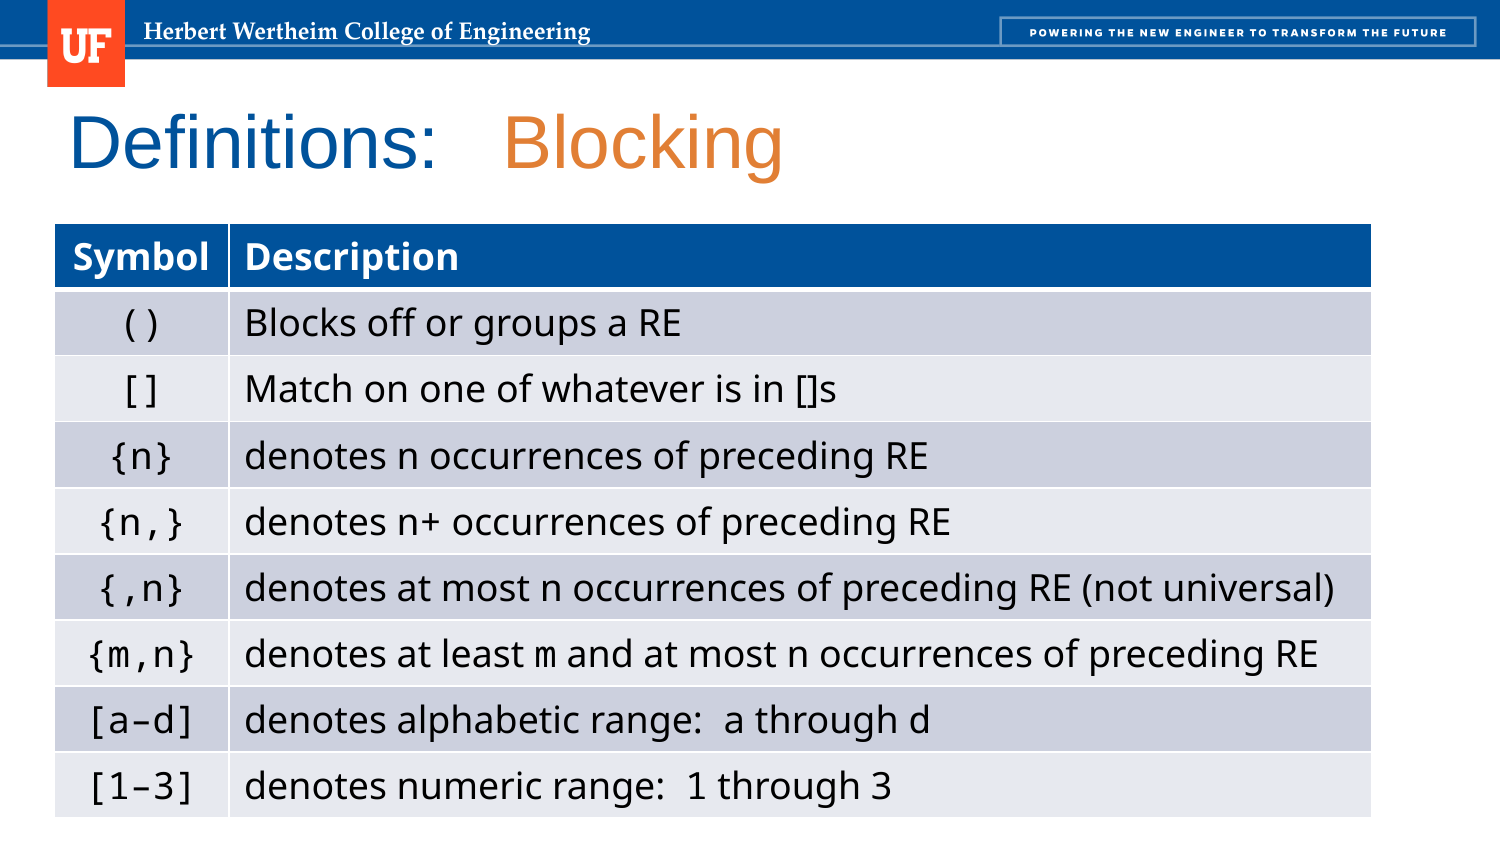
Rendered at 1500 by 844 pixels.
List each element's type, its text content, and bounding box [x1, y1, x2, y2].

table_cell denotes at most n occurrences of preceding RE (not universal) [230, 555, 1371, 619]
table_cell {n} [55, 422, 228, 487]
table_cell [a–d] [55, 687, 228, 751]
table_cell denotes n occurrences of preceding RE [230, 422, 1371, 487]
table_cell denotes numeric range: 1 through 3 [230, 753, 1371, 817]
table_cell {n,} [55, 489, 228, 553]
table_cell () [55, 292, 228, 355]
table_header Description [230, 224, 1371, 287]
table_header Symbol [55, 224, 228, 287]
picture [0, 0, 1500, 87]
table_cell [1–3] [55, 753, 228, 817]
title Definitions: Blocking [53, 86, 1414, 224]
table_cell [] [55, 356, 228, 421]
table_cell Blocks off or groups a RE [230, 292, 1371, 355]
table_cell denotes at least m and at most n occurrences of preceding RE [230, 621, 1371, 685]
table_cell {m,n} [55, 621, 228, 685]
table_cell denotes alphabetic range: a through d [230, 687, 1371, 751]
table_cell denotes n+ occurrences of preceding RE [230, 489, 1371, 553]
table_cell Match on one of whatever is in []s [230, 356, 1371, 421]
table_cell {,n} [55, 555, 228, 619]
